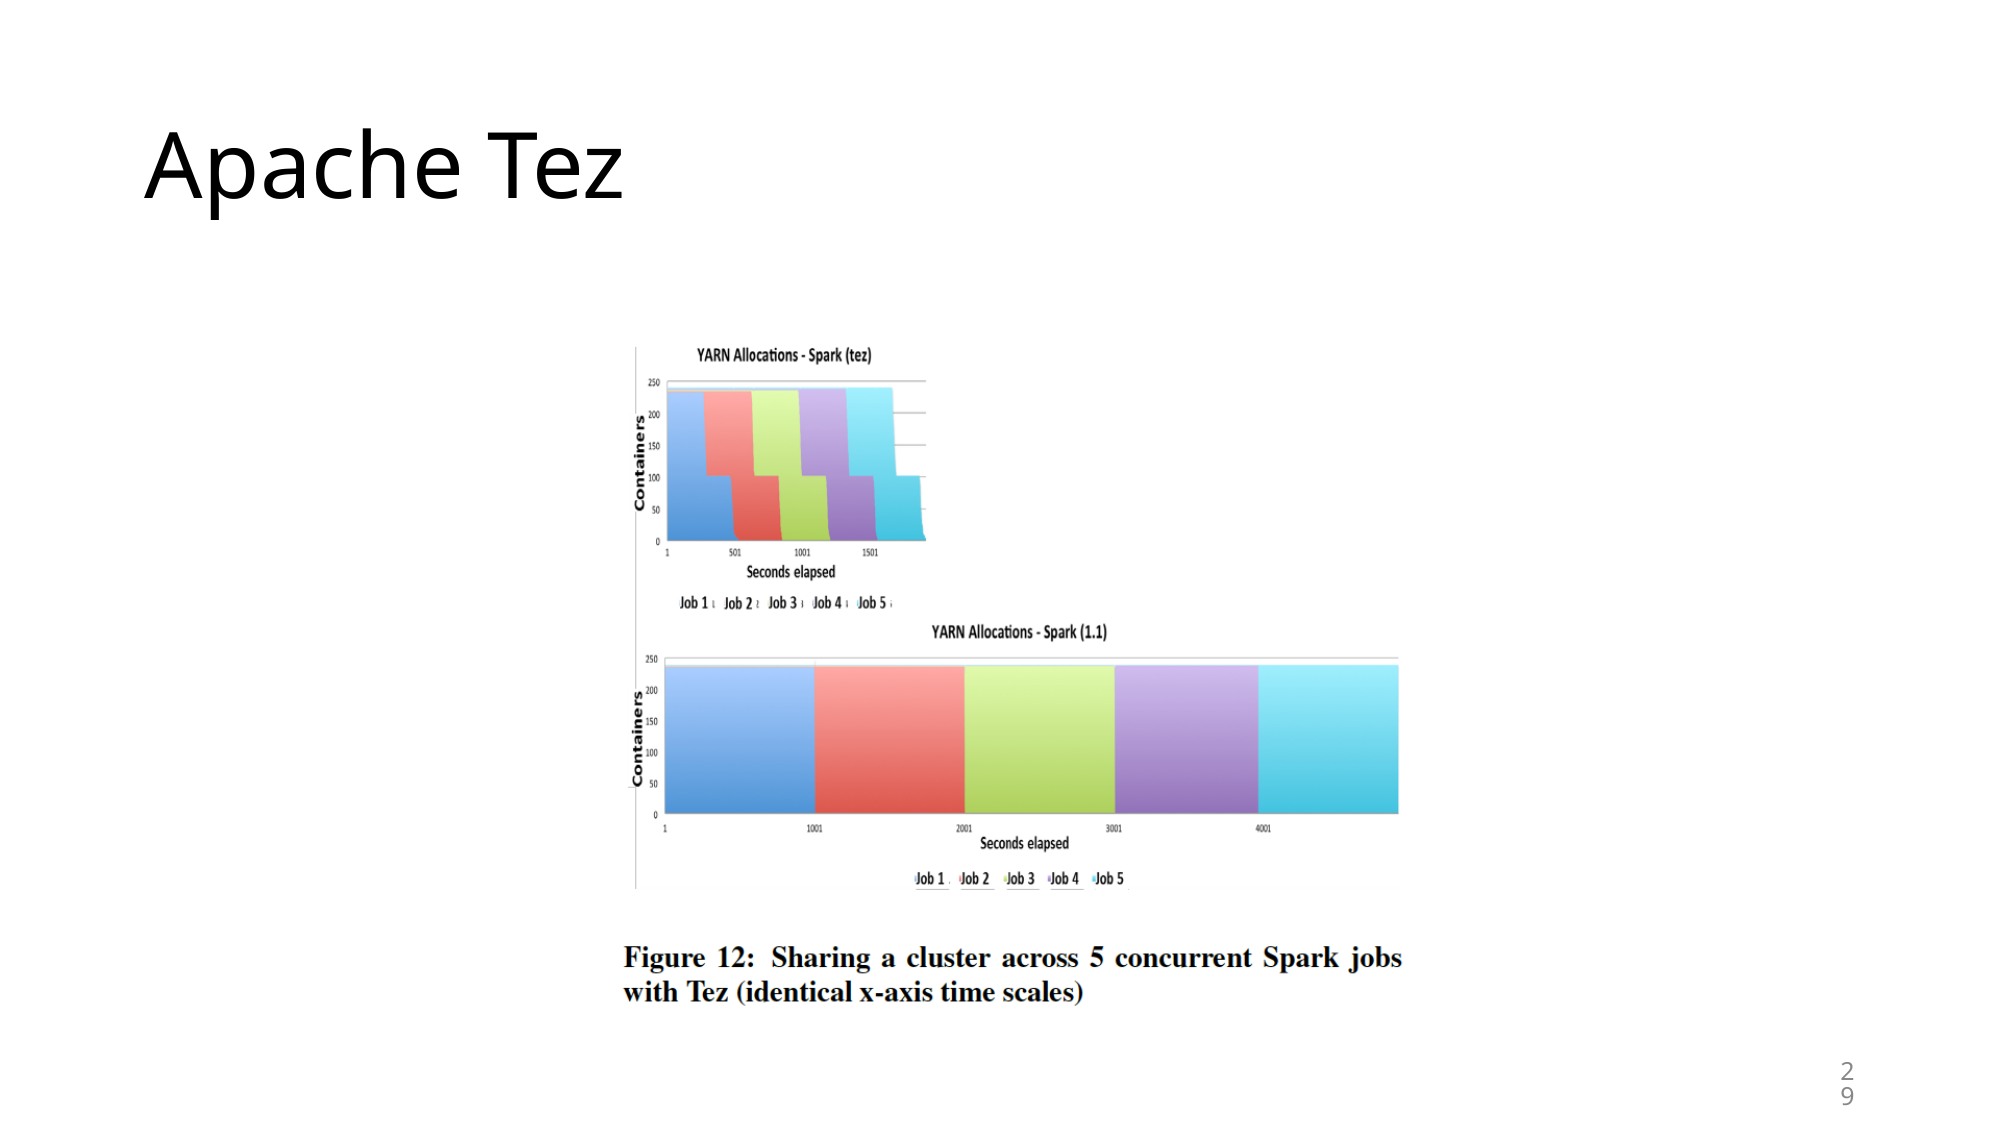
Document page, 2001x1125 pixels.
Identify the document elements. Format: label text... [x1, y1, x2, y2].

slide_number 29 [1832, 1050, 1863, 1096]
picture [554, 273, 1445, 1039]
title Apache Tez [136, 59, 1863, 278]
